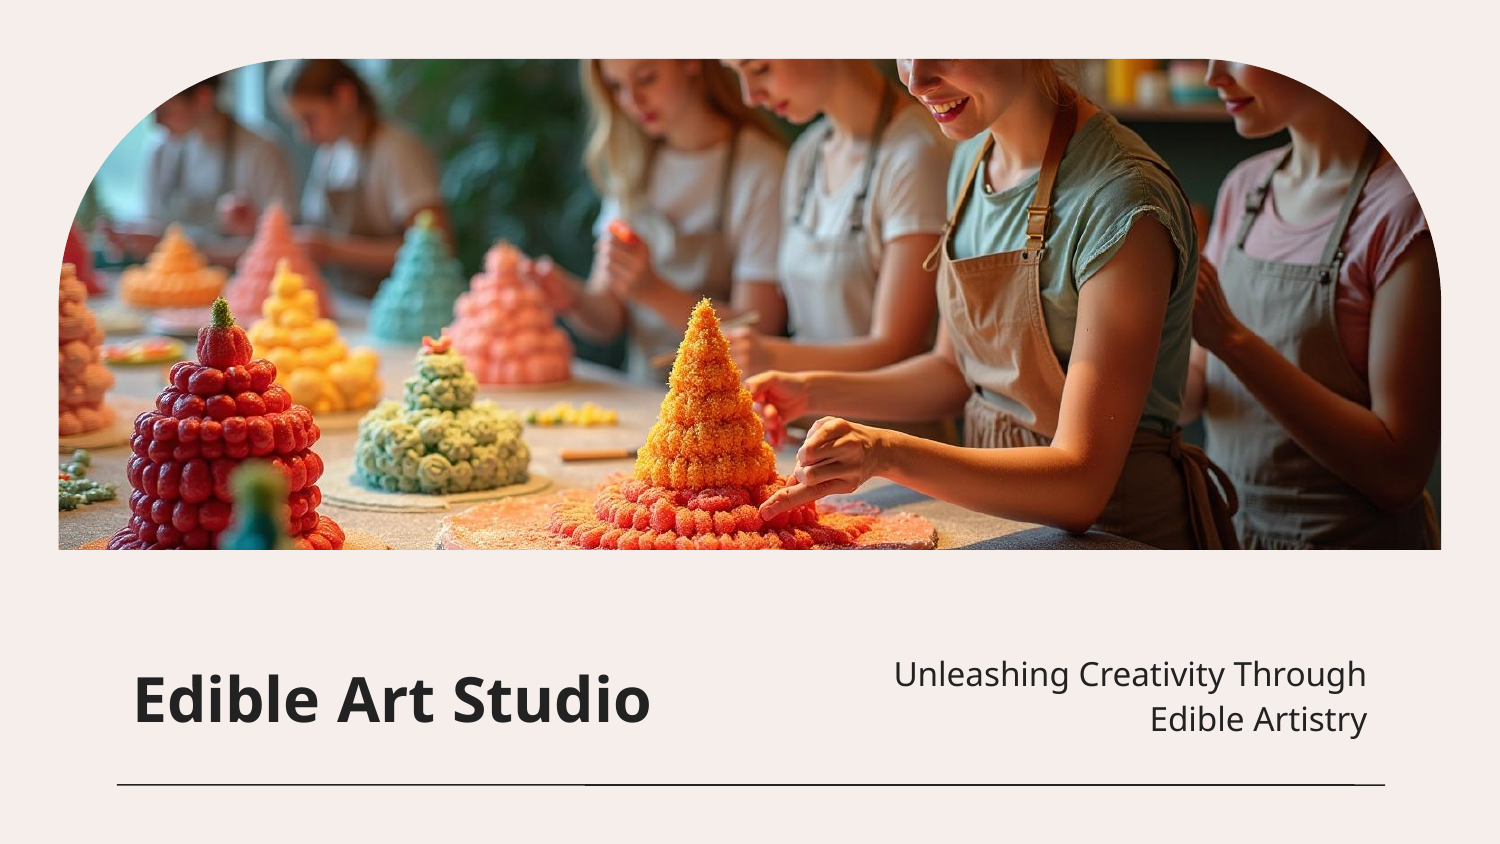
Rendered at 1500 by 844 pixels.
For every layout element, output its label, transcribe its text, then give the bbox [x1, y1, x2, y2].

subtitle Unleashing Creativity Through Edible Artistry [839, 565, 1383, 757]
title Edible Art Studio [117, 565, 839, 757]
text_box [58, 58, 1442, 550]
